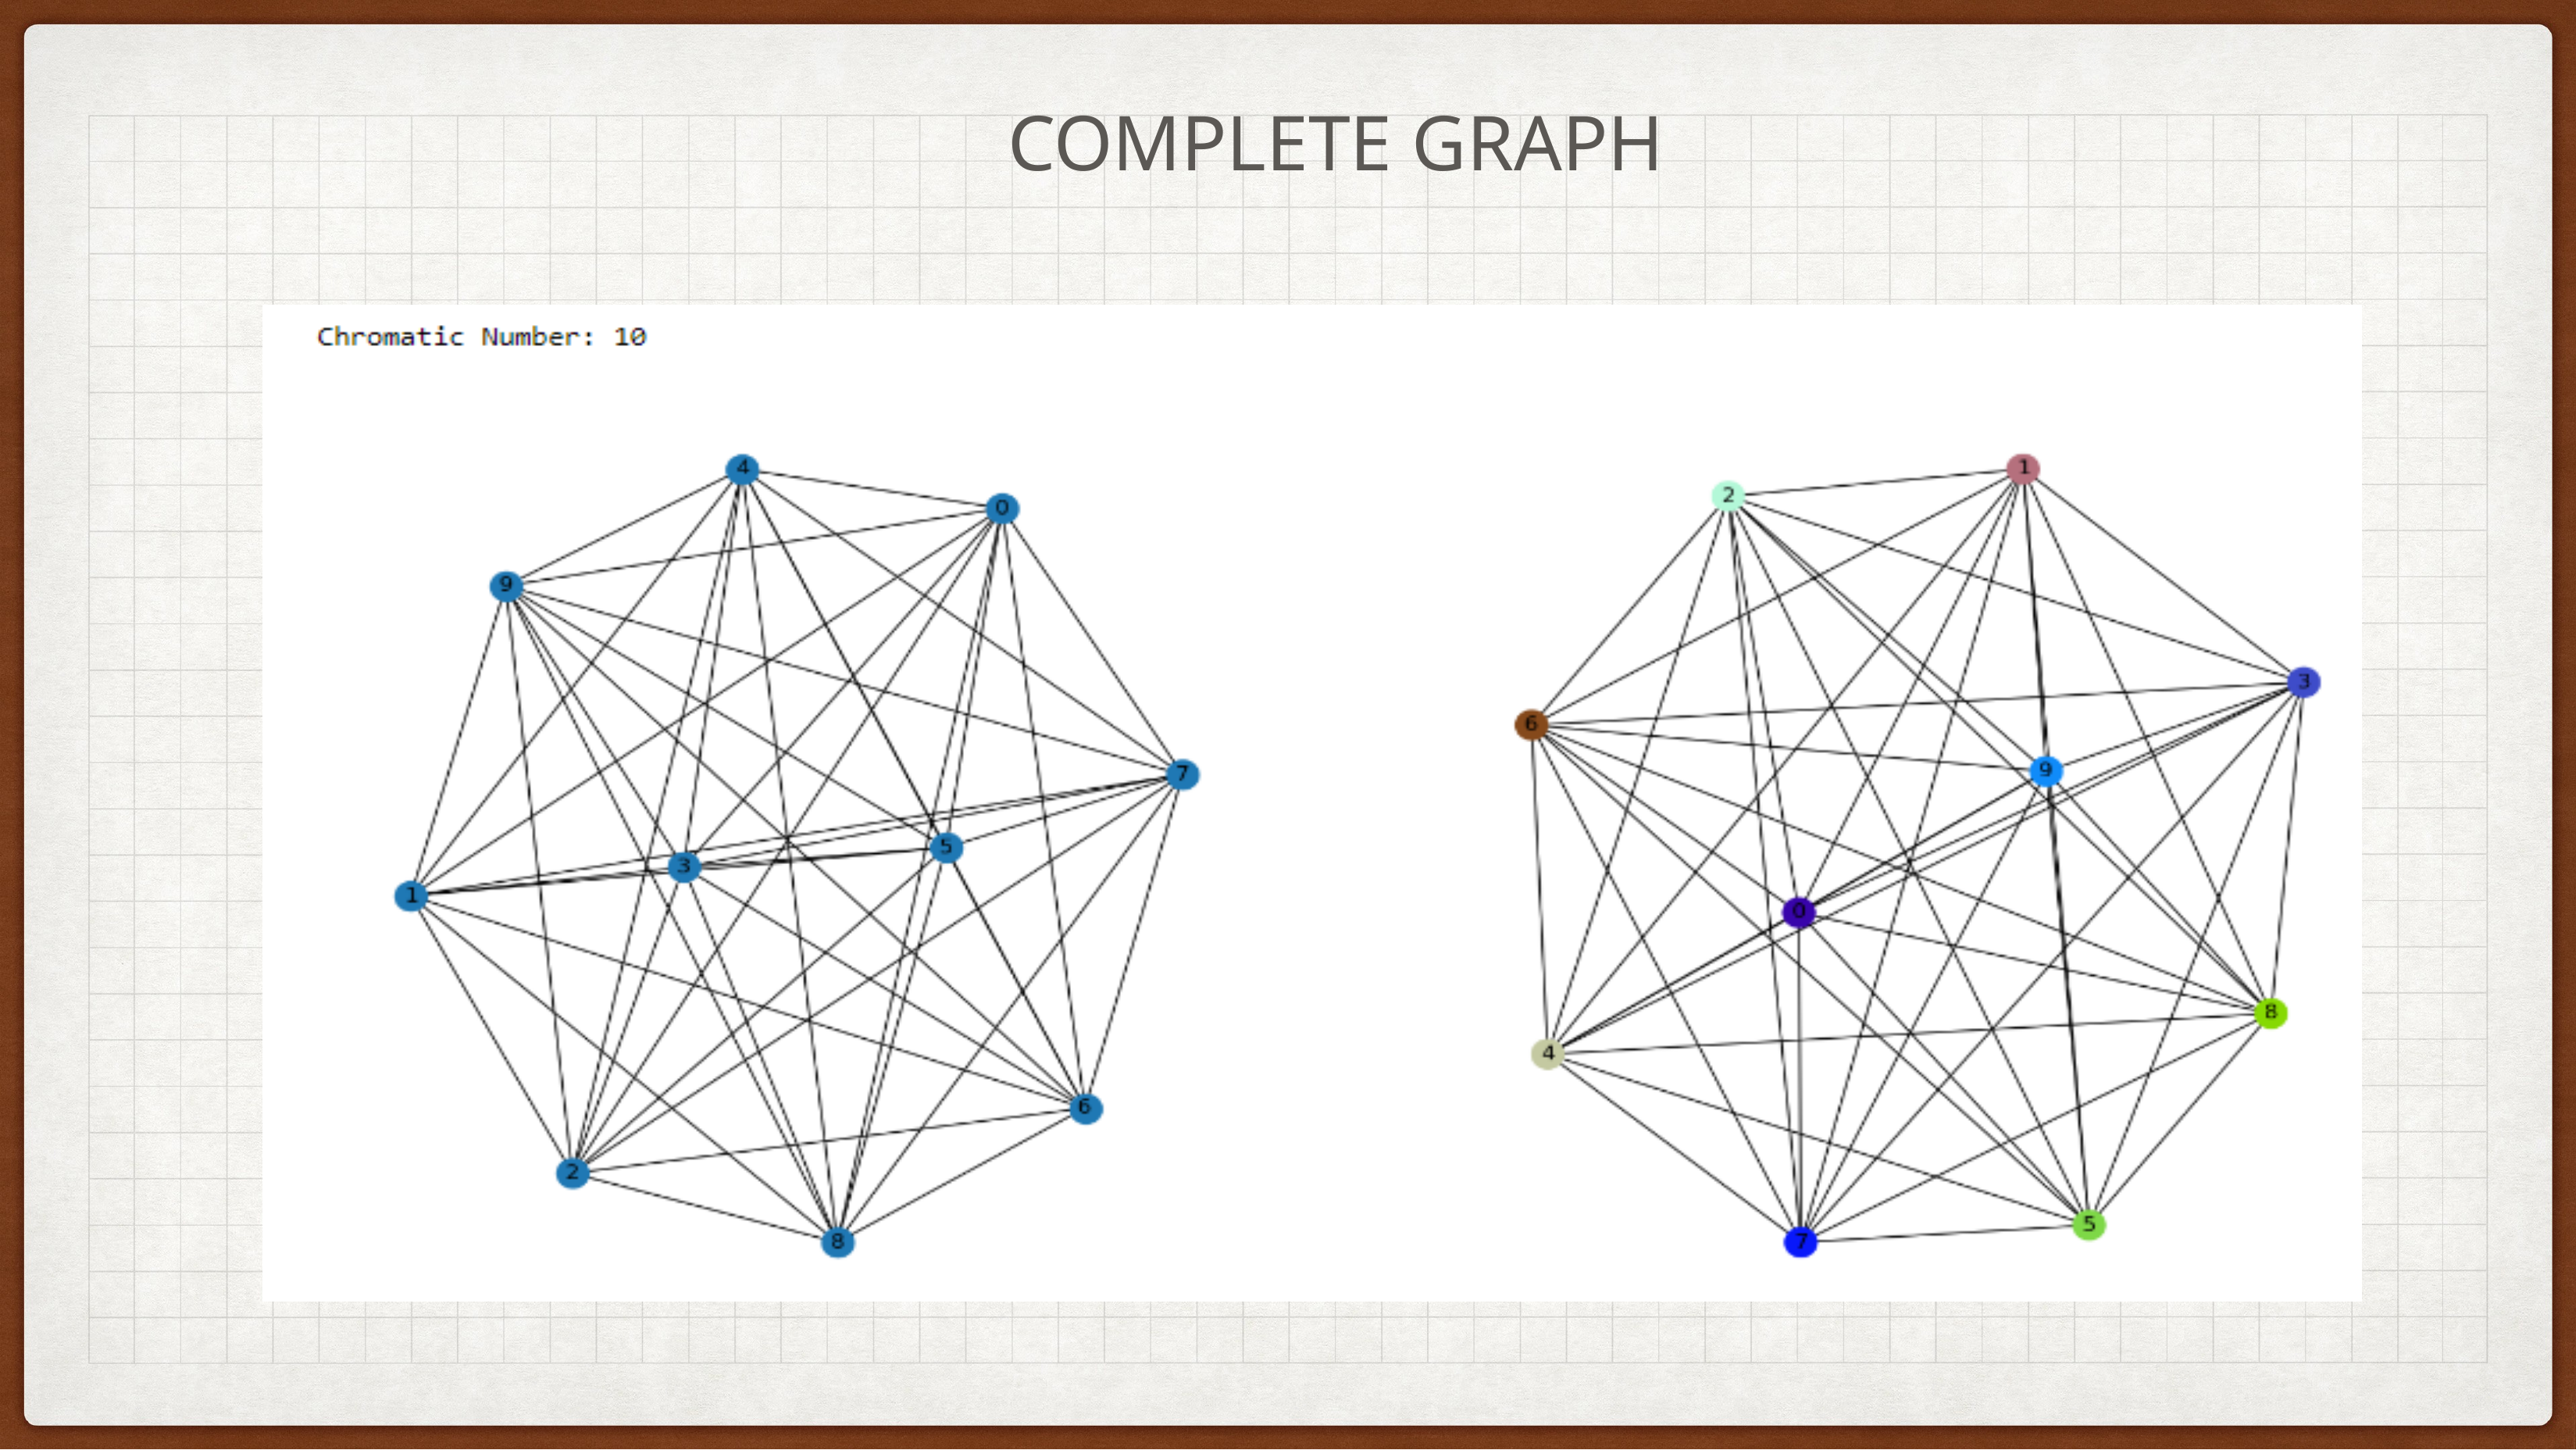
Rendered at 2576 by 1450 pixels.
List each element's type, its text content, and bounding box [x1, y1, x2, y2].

title COMPLETE GRAPH [1008, 95, 1728, 279]
picture [0, 0, 2576, 1449]
